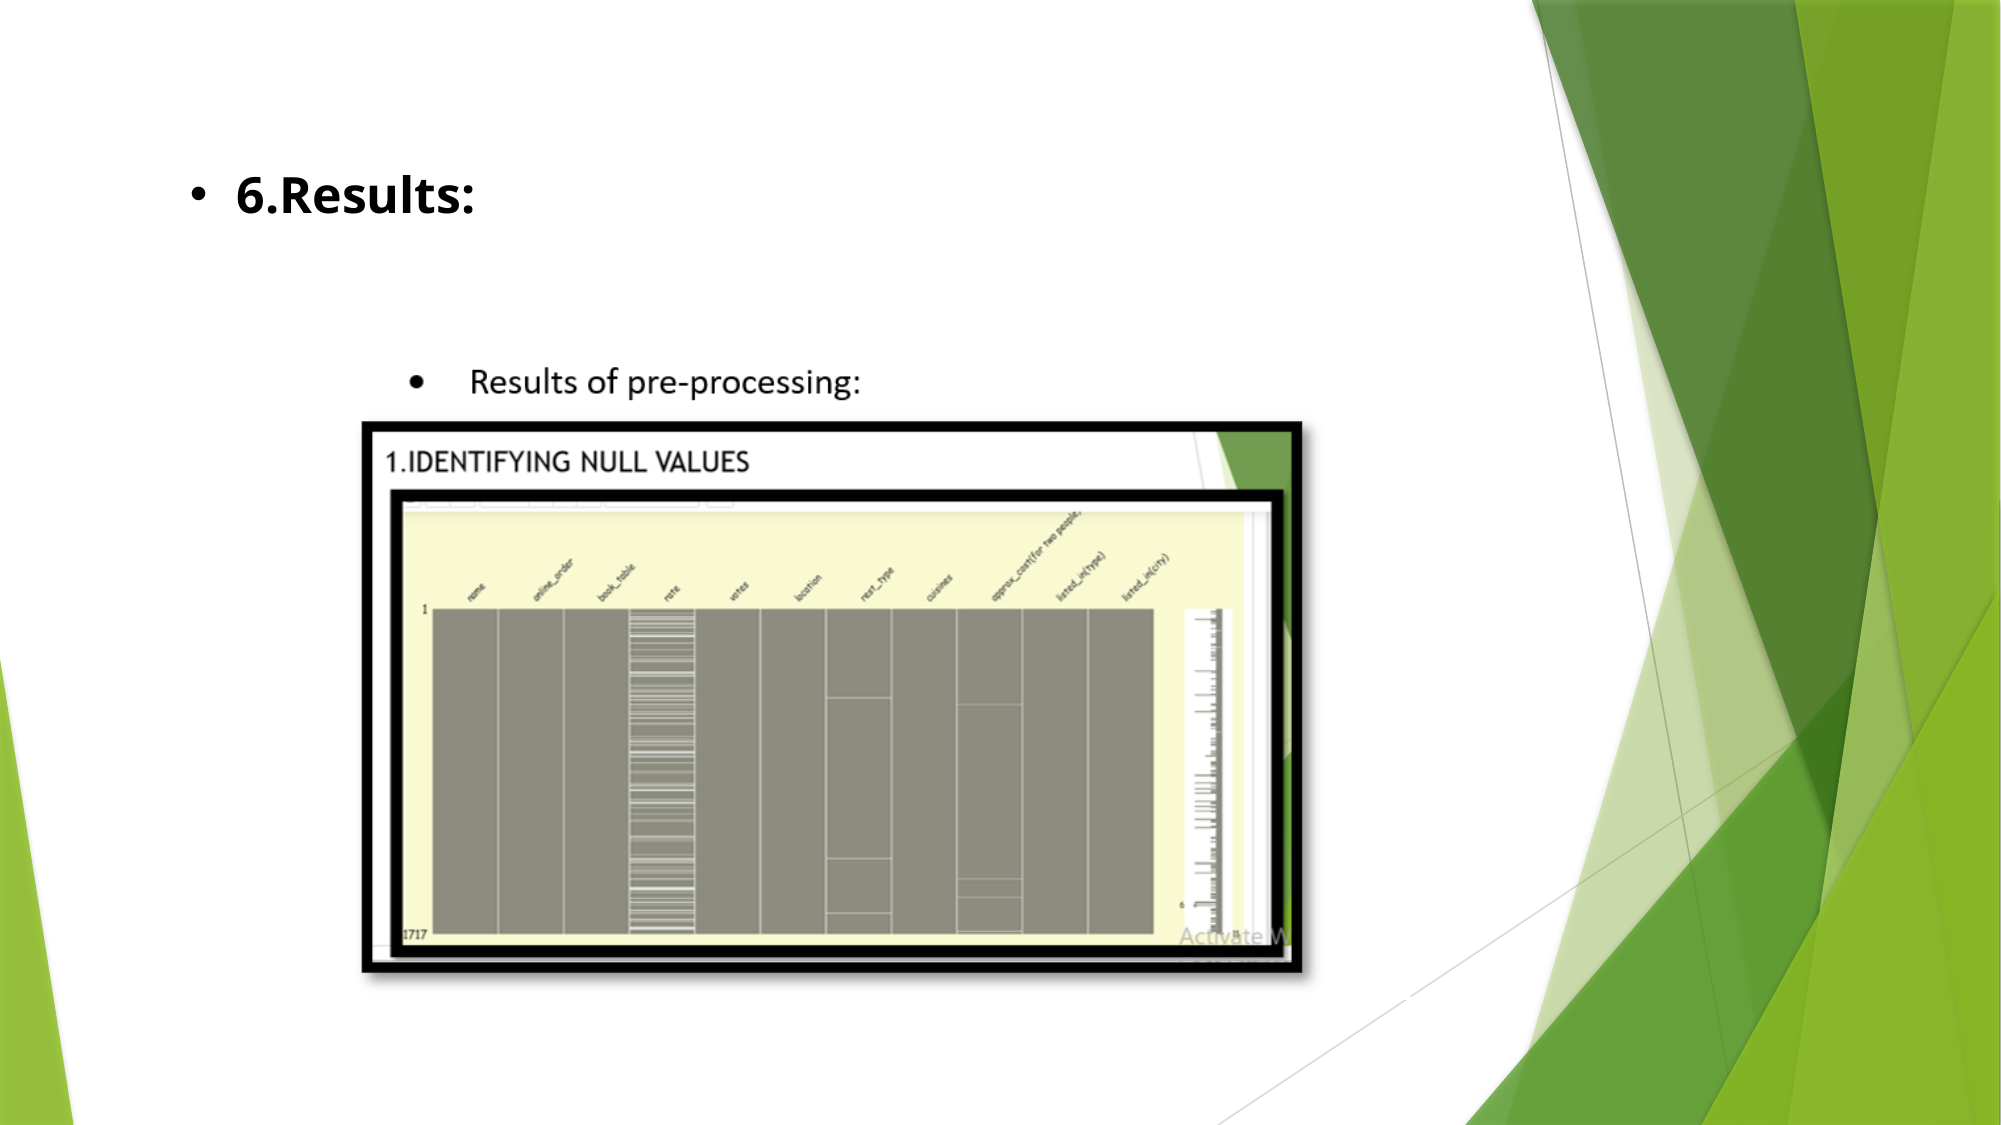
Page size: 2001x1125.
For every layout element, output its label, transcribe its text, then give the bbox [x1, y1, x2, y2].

picture [334, 334, 1412, 1000]
text_box 6.Results: [175, 156, 1294, 291]
